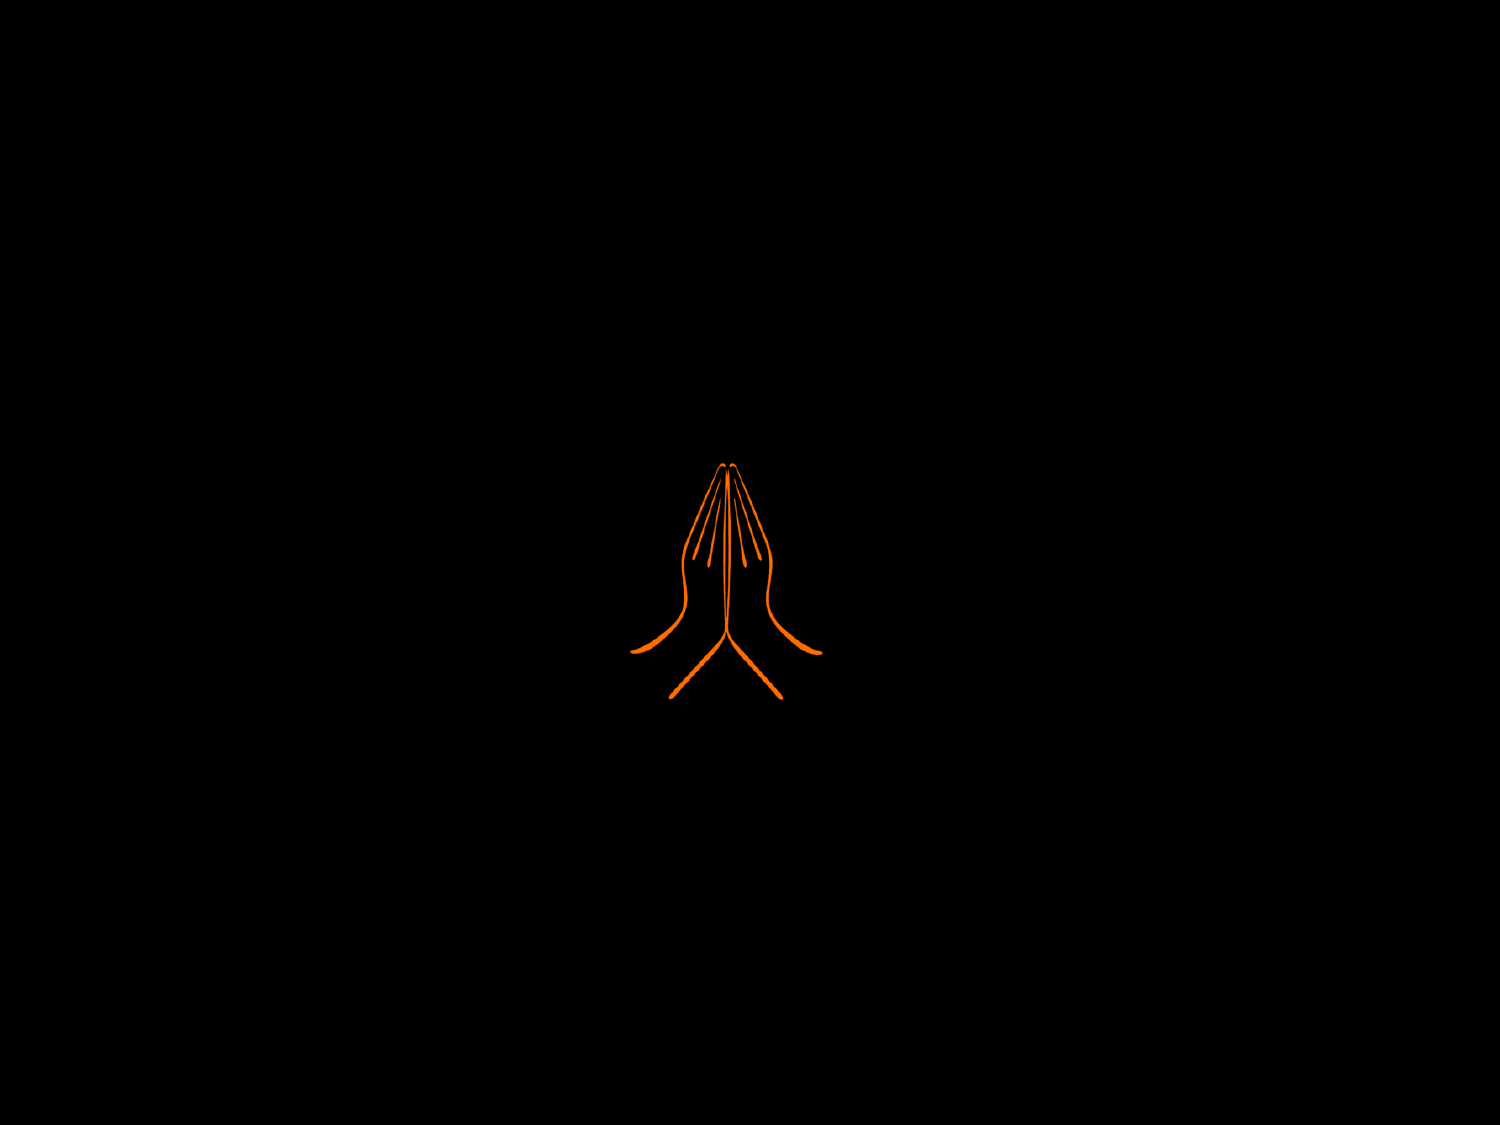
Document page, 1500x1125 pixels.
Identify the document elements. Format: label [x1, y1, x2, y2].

picture [352, 457, 1101, 811]
